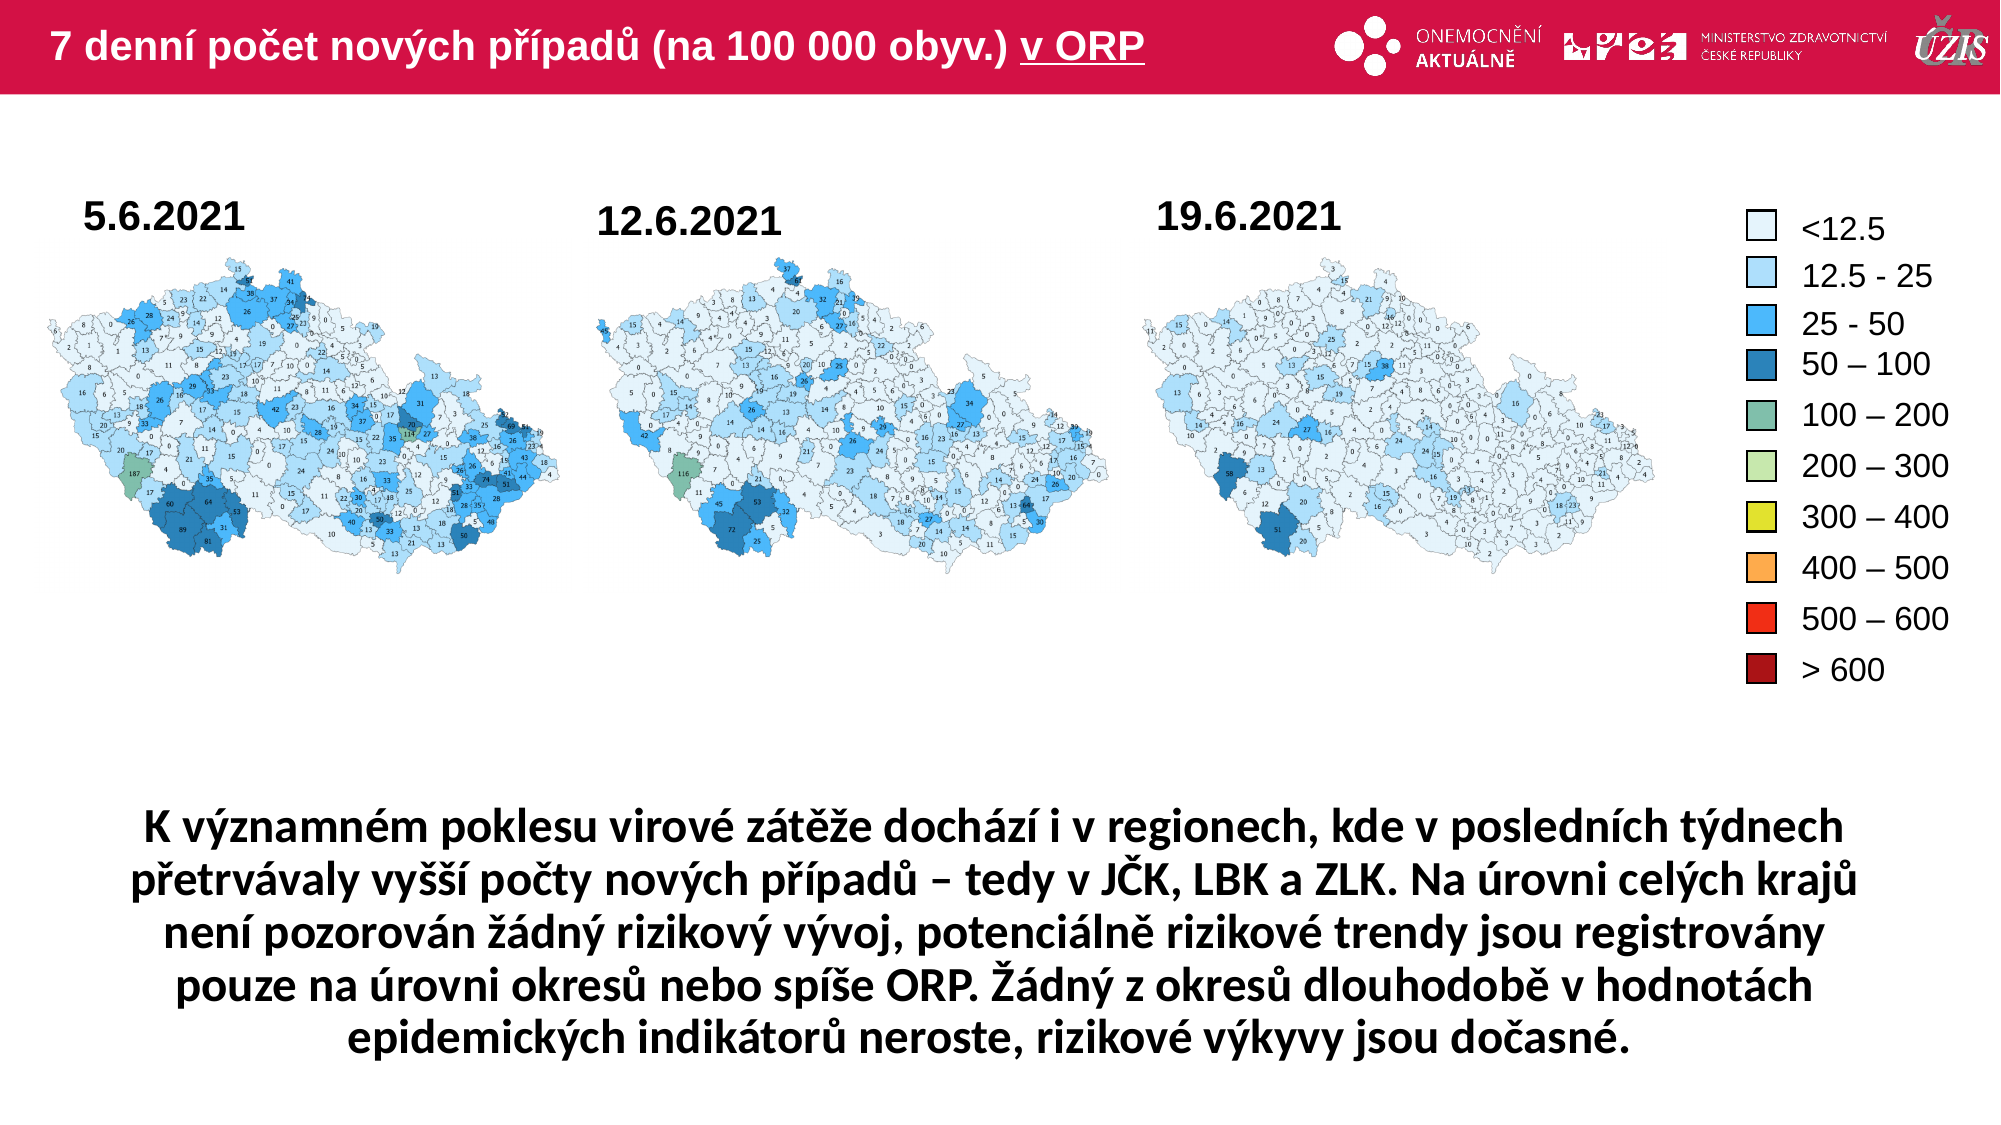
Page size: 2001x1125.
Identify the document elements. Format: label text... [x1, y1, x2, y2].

text_box 50 – 100 [1786, 334, 1947, 385]
text_box 400 – 500 [1787, 538, 1965, 589]
text_box K významném poklesu virové zátěže dochází i v regionech, kde v posledních týdnech přetrvávaly vyšší počty nových případů – tedy v JČK, LBK a ZLK. Na úrovni celých krajů není pozorován žádný rizikový vývoj, potenciálně rizikové trendy jsou registrovány pouze na úrovni okresů nebo spíše ORP. Žádný z okresů dlouhodobě v hodnotách epidemických indikátorů neroste, rizikové výkyvy jsou dočasné. [90, 793, 1900, 1075]
text_box [1746, 304, 1777, 336]
picture [1915, 15, 1989, 66]
text_box 12.5 - 25 [1787, 246, 1949, 302]
text_box 100 – 200 [1786, 385, 1965, 436]
picture [583, 238, 1121, 593]
text_box [1746, 501, 1777, 533]
text_box [1746, 602, 1777, 634]
text_box [1746, 400, 1777, 431]
text_box 200 – 300 [1786, 436, 1965, 487]
title 7 denní počet nových případů (na 100 000 obyv.) v ORP [34, 0, 1696, 95]
picture [1696, 31, 1888, 60]
text_box 19.6.2021 [1141, 181, 1357, 238]
text_box 500 – 600 [1786, 589, 1965, 645]
text_box <12.5 [1786, 200, 1901, 255]
text_box [1746, 450, 1777, 482]
text_box [1746, 653, 1777, 684]
text_box > 600 [1786, 640, 1901, 696]
text_box 12.6.2021 [581, 186, 798, 251]
text_box 25 - 50 [1786, 294, 1921, 350]
picture [34, 238, 572, 593]
text_box [1746, 349, 1777, 381]
picture [1129, 238, 1667, 593]
text_box [1746, 256, 1777, 288]
text_box 300 – 400 [1786, 487, 1965, 543]
text_box [1746, 209, 1777, 241]
text_box [1746, 552, 1777, 583]
text_box 5.6.2021 [68, 181, 261, 238]
